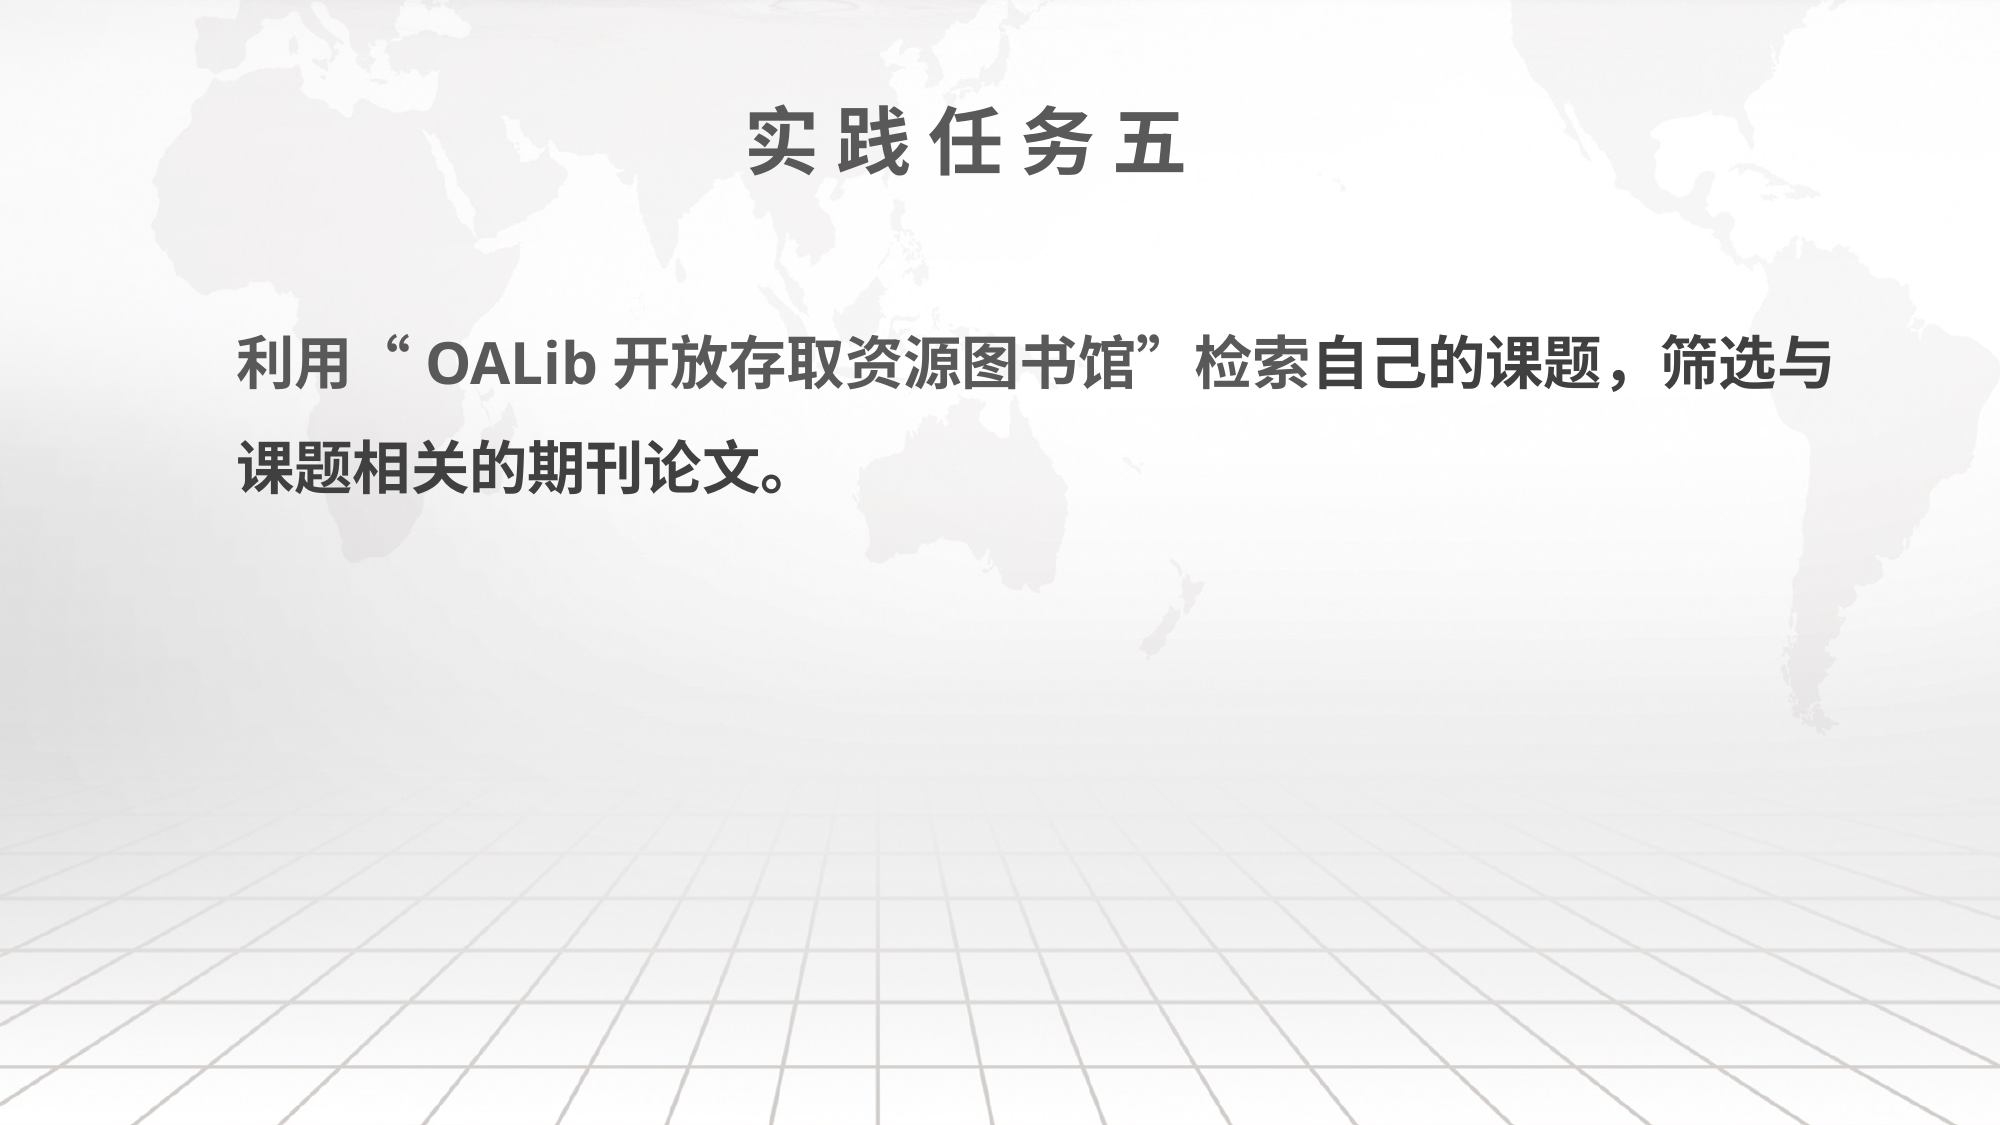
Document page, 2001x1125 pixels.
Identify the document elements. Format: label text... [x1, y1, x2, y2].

title 实 践 任 务 五 [96, 87, 1836, 192]
picture [0, 0, 2000, 1125]
list 利用“OALib开放存取资源图书馆”检索自己的课题，筛选与课题相关的期刊论文。 [221, 283, 1851, 563]
